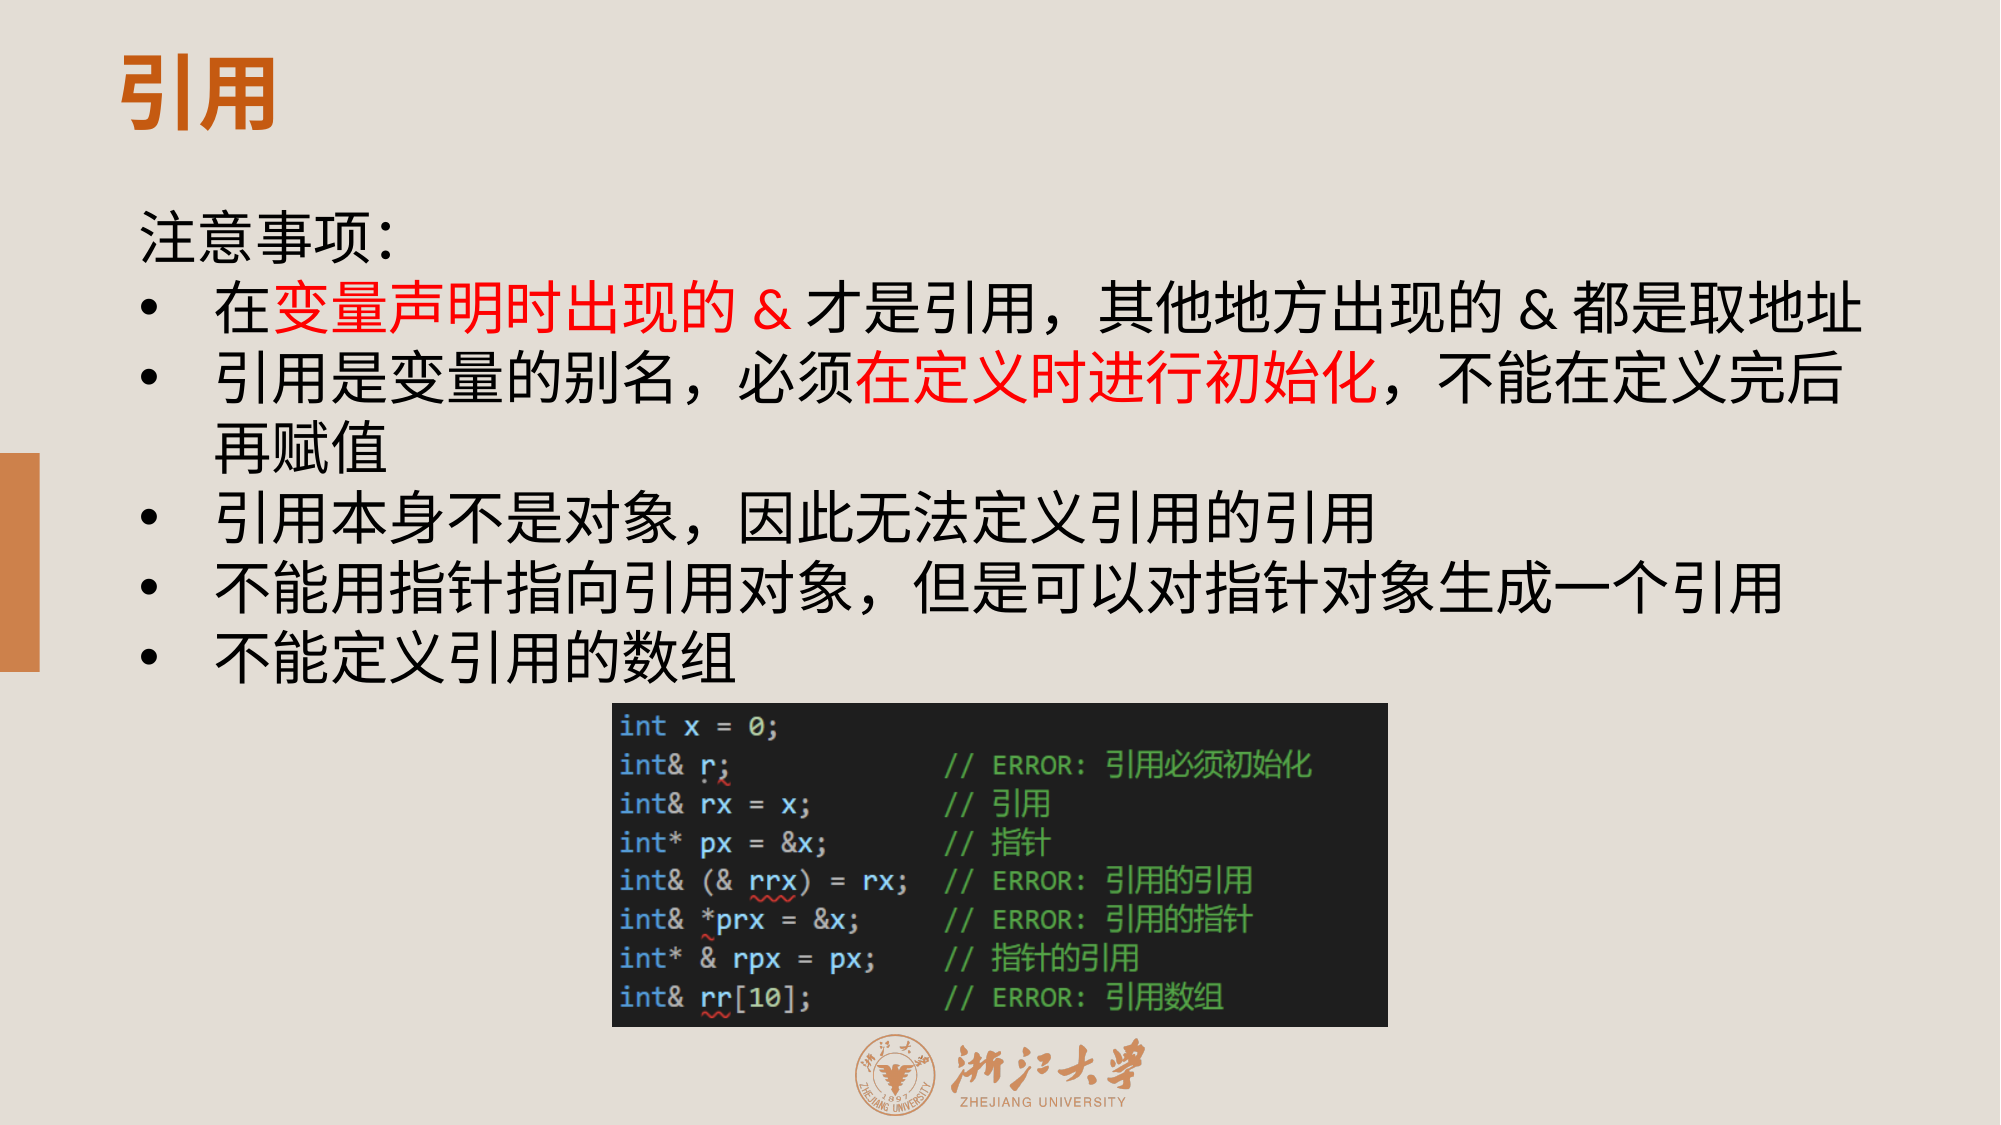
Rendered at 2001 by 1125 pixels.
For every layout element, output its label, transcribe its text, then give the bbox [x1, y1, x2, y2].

text_box 注意事项： 在变量声明时出现的&才是引用，其他地方出现的&都是取地址 引用是变量的别名，必须在定义时进行初始化，不能在定义完后再赋值 引用本身不是对象，因此无法定义引用的引用 不能用指针指向引用对象，但是可以对指针对象生成一个引用 不能定义引用的数组 [124, 193, 1882, 699]
picture [612, 703, 1388, 1027]
text_box [0, 452, 41, 673]
picture [855, 1034, 1145, 1116]
text_box 引用 [100, 32, 502, 148]
